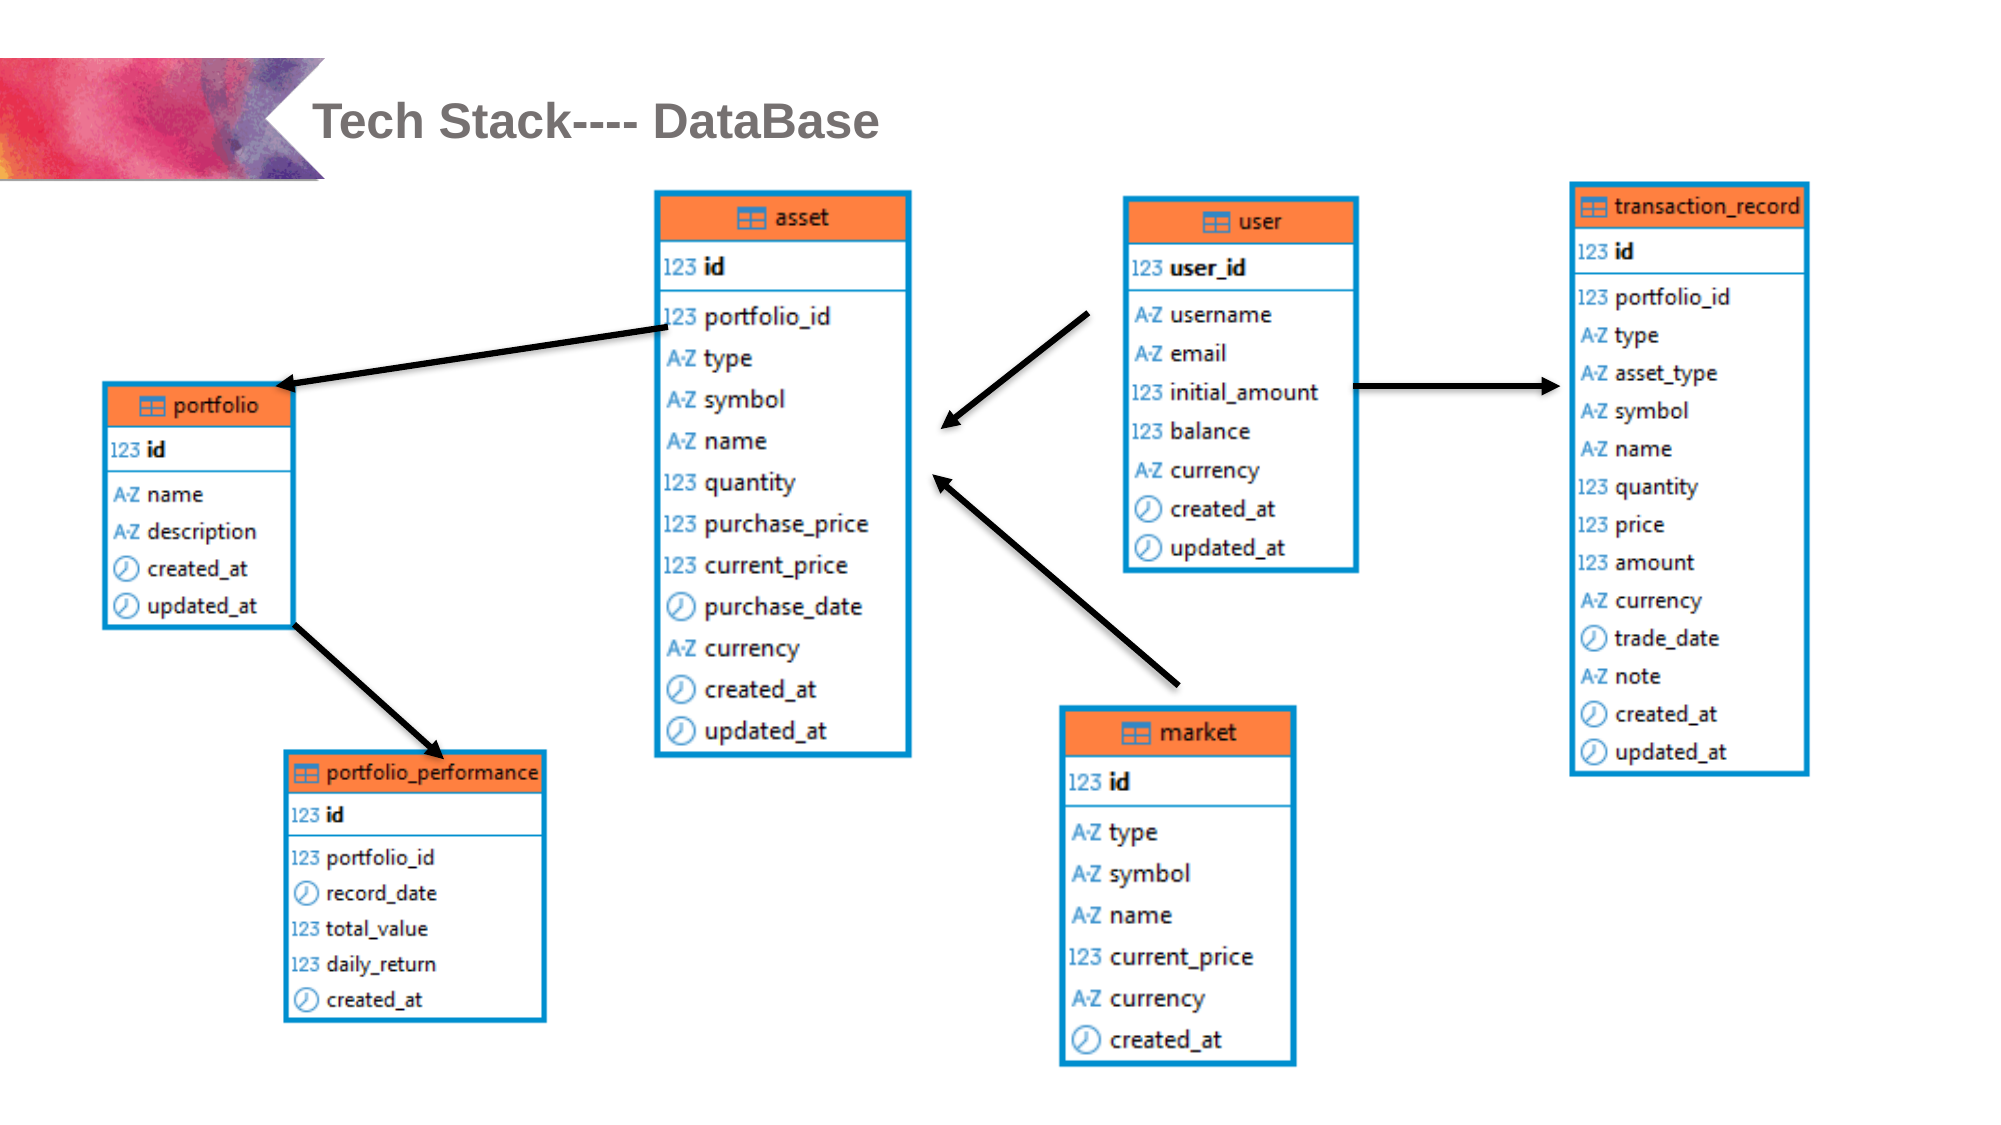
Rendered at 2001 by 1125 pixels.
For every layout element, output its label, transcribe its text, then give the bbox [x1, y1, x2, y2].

picture [1550, 163, 1830, 796]
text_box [940, 312, 1089, 430]
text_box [275, 326, 669, 387]
picture [289, 837, 541, 1017]
picture [289, 755, 541, 834]
picture [1039, 685, 1318, 1089]
picture [108, 387, 315, 624]
picture [84, 363, 293, 649]
picture [661, 196, 905, 751]
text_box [932, 474, 1179, 686]
picture [634, 169, 933, 779]
picture [266, 732, 565, 1042]
text_box Tech Stack---- DataBase [329, 80, 896, 156]
picture [1129, 202, 1353, 242]
picture [0, 58, 326, 179]
picture [1104, 177, 1379, 594]
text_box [293, 624, 445, 760]
